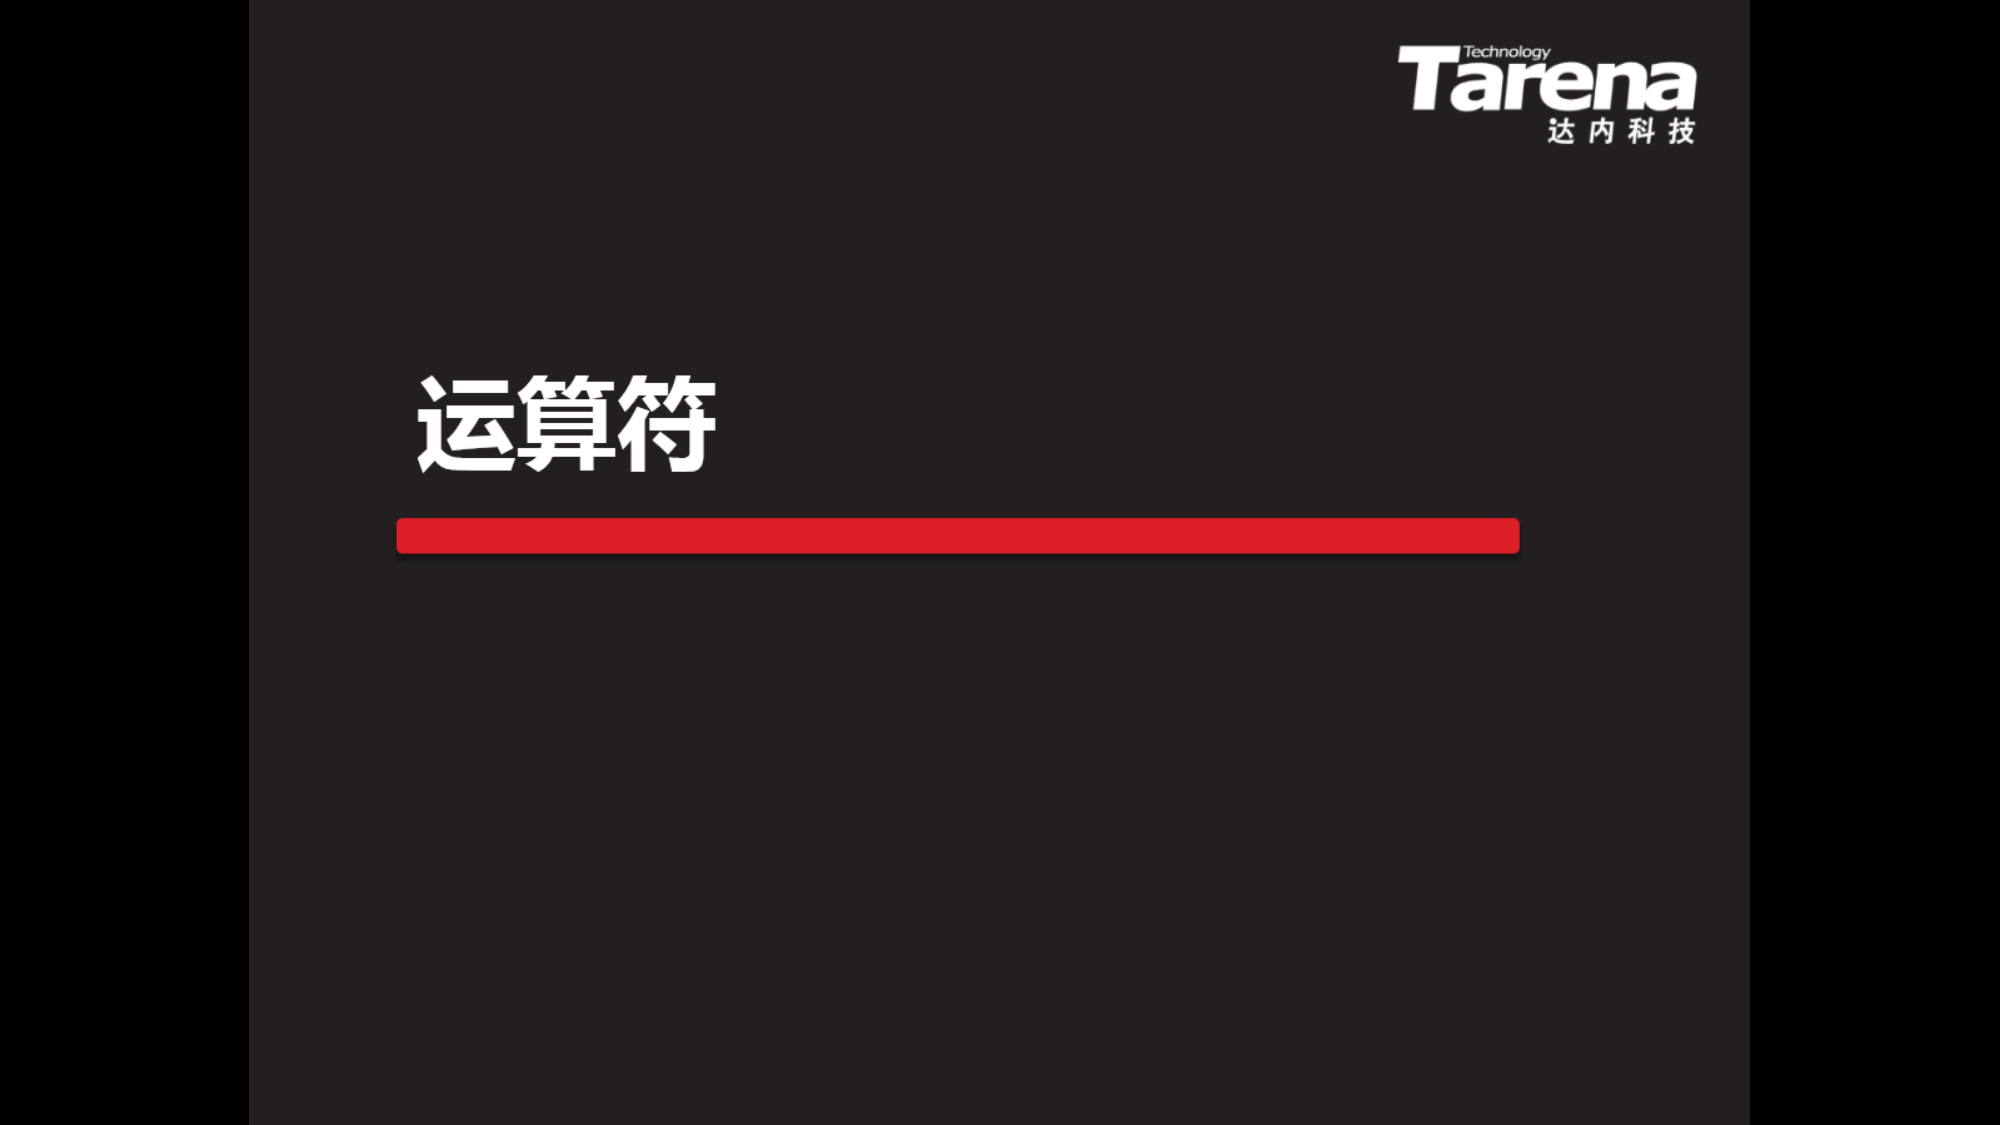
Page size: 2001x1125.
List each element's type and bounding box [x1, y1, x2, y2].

picture [249, 0, 1750, 1125]
